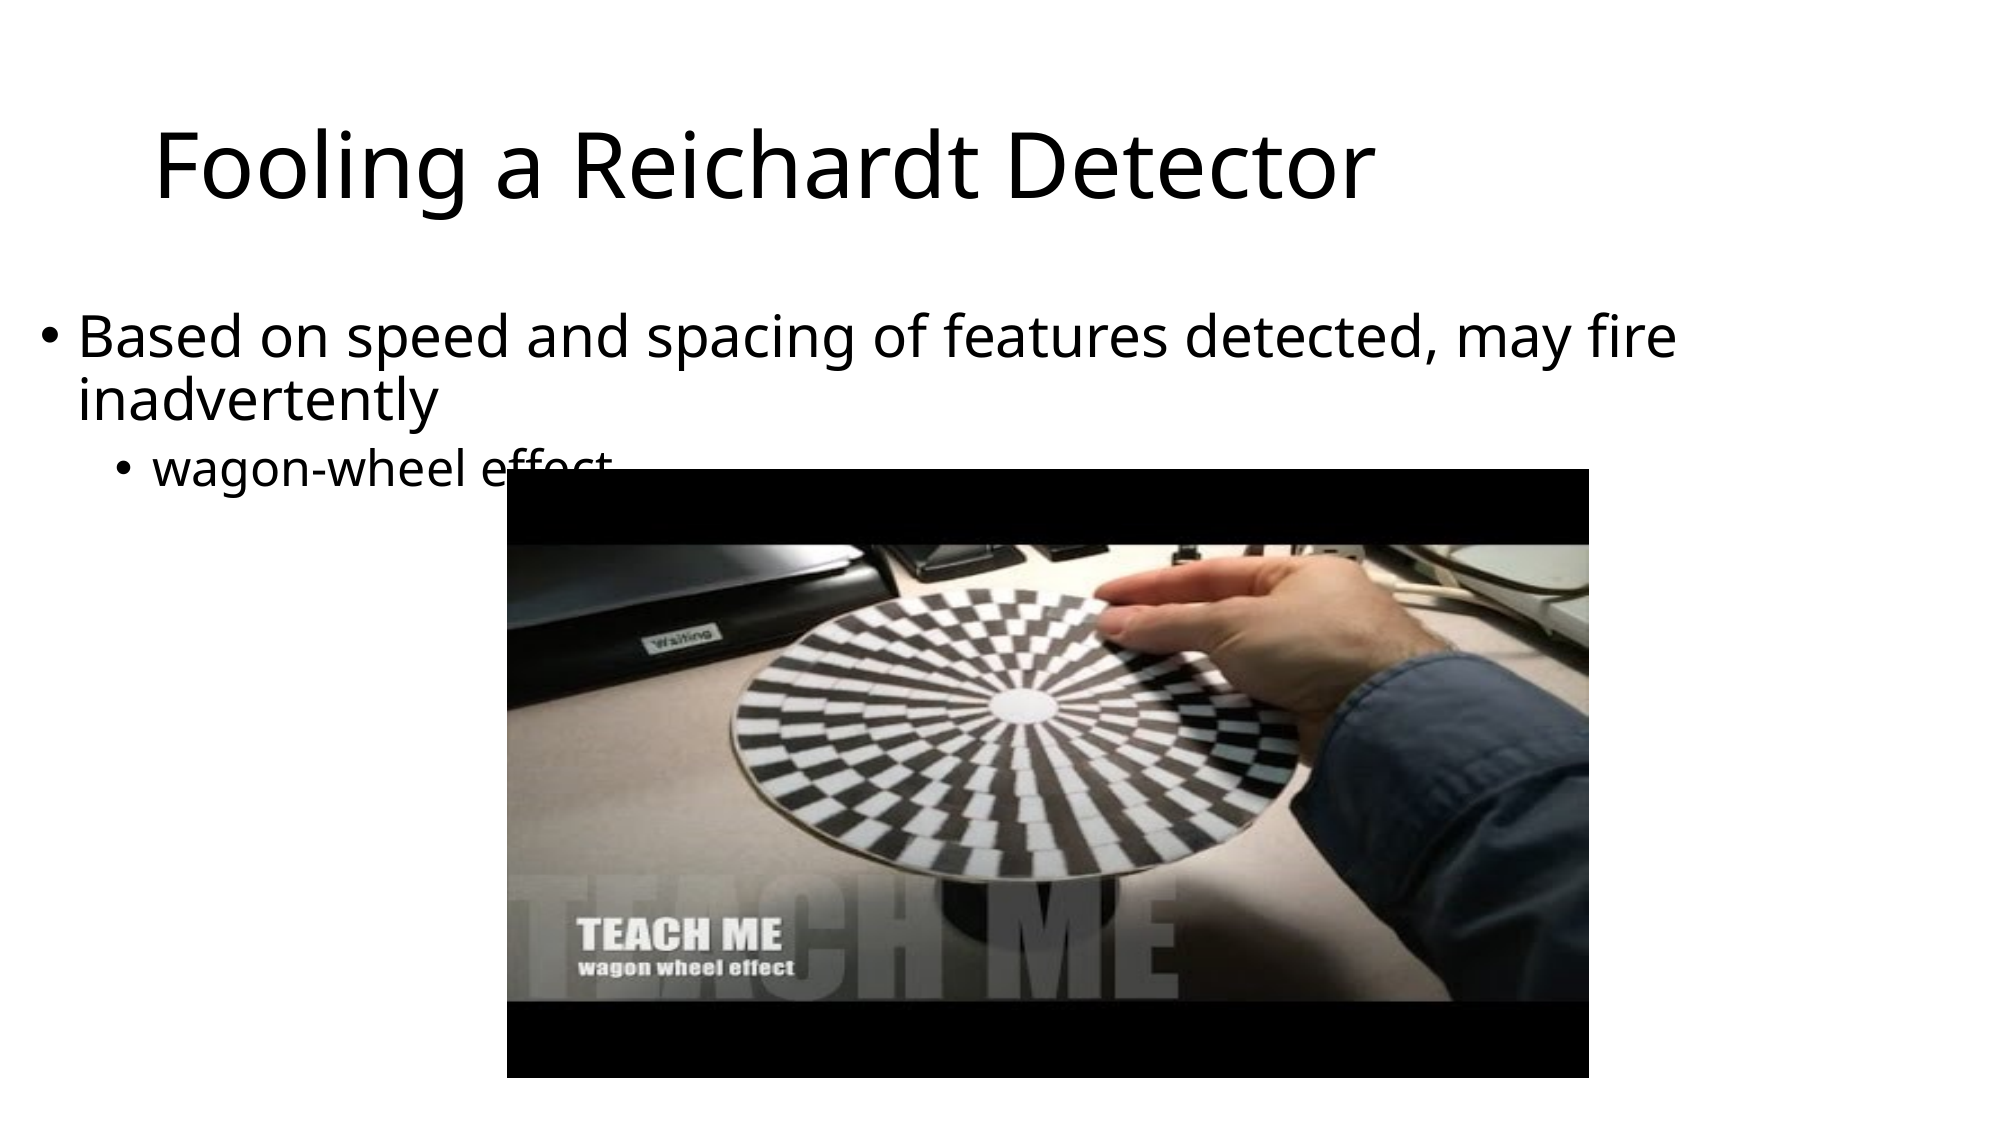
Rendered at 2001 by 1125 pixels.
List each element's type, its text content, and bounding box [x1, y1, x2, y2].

title Fooling a Reichardt Detector [137, 59, 1863, 278]
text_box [506, 468, 1590, 1079]
list Based on speed and spacing of features detected, may fire inadvertently wagon-wheel effect [24, 299, 1959, 469]
